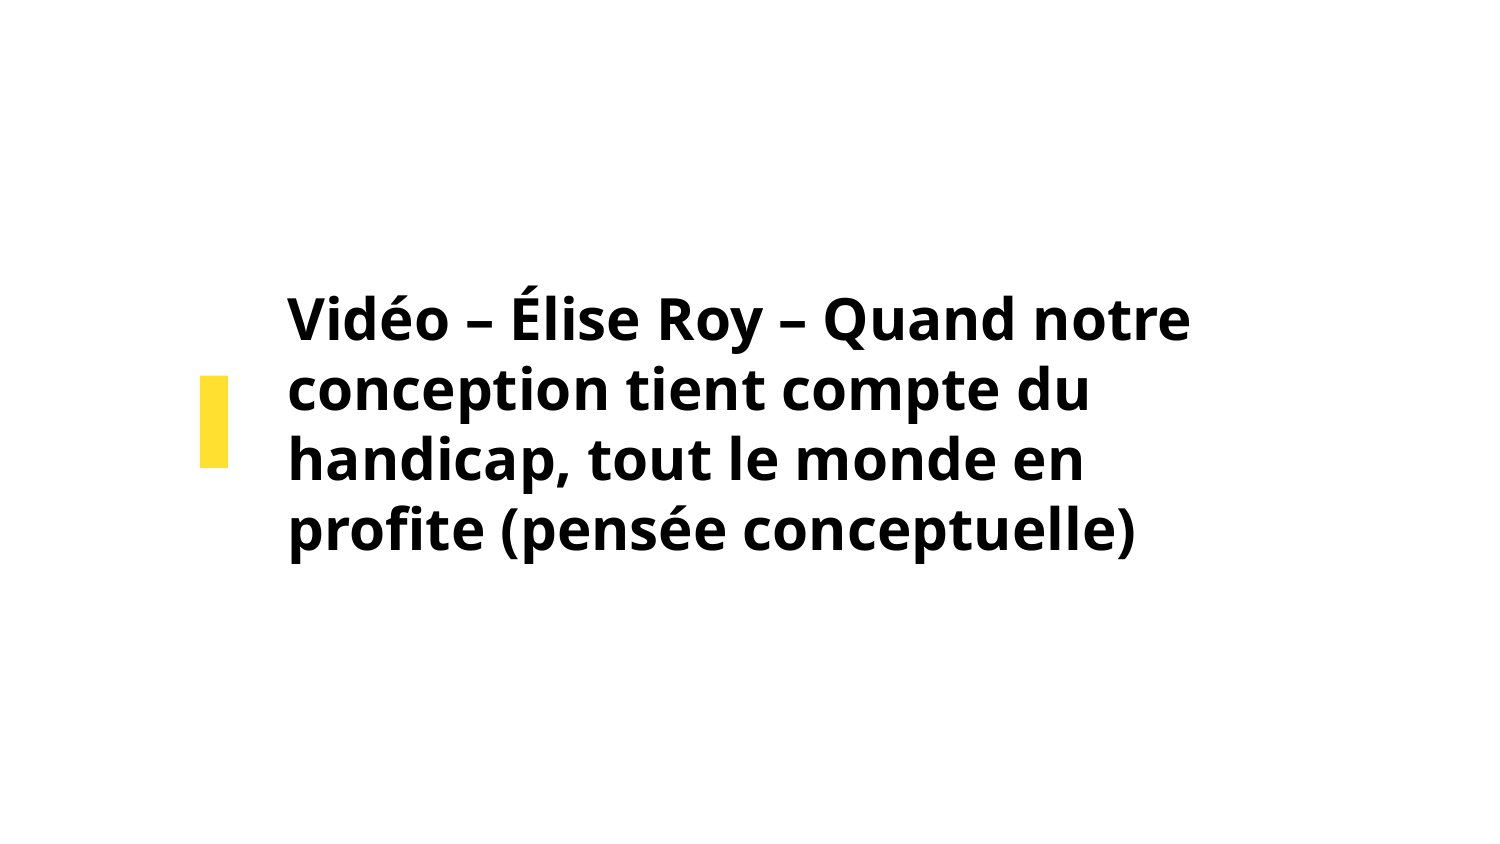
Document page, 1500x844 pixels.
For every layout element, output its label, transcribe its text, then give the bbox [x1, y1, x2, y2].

title Vidéo – Élise Roy – Quand notre conception tient compte du handicap, tout le monde en profite (pensée conceptuelle) [272, 375, 1270, 469]
